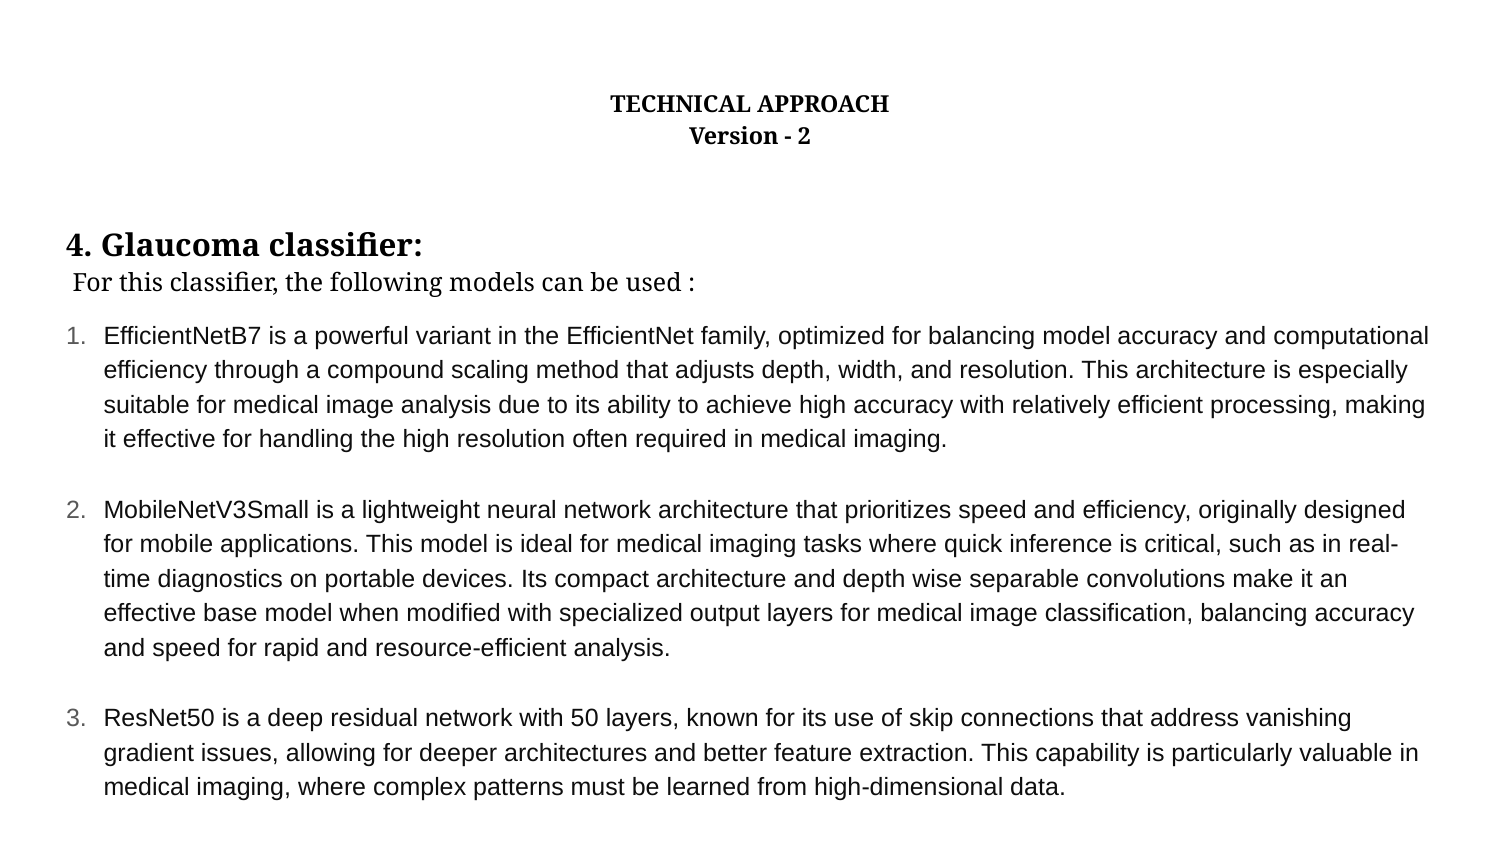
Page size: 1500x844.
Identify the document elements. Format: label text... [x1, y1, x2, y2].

title TECHNICAL APPROACH Version - 2 [51, 72, 1449, 166]
list 4. Glaucoma classifier: For this classifier, the following models can be used : EfficientNetB7 is a powerful variant in the EfficientNet family, optimized for balancing model accuracy and computational efficiency through a compound scaling method that adjusts depth, width, and resolution. This architecture is especially suitable for medical image analysis due to its ability to achieve high accuracy with relatively efficient processing, making it effective for handling the high resolution often required in medical imaging. MobileNetV3Small is a lightweight neural network architecture that prioritizes speed and efficiency, originally designed for mobile applications. This model is ideal for medical imaging tasks where quick inference is critical, such as in real-time diagnostics on portable devices. Its compact architecture and depth wise separable convolutions make it an effective base model when modified with specialized output layers for medical image classification, balancing accuracy and speed for rapid and resource-efficient analysis. ResNet50 is a deep residual network with 50 layers, known for its use of skip connections that address vanishing gradient issues, allowing for deeper architectures and better feature extraction. This capability is particularly valuable in medical imaging, where complex patterns must be learned from high-dimensional data. [51, 166, 1449, 728]
